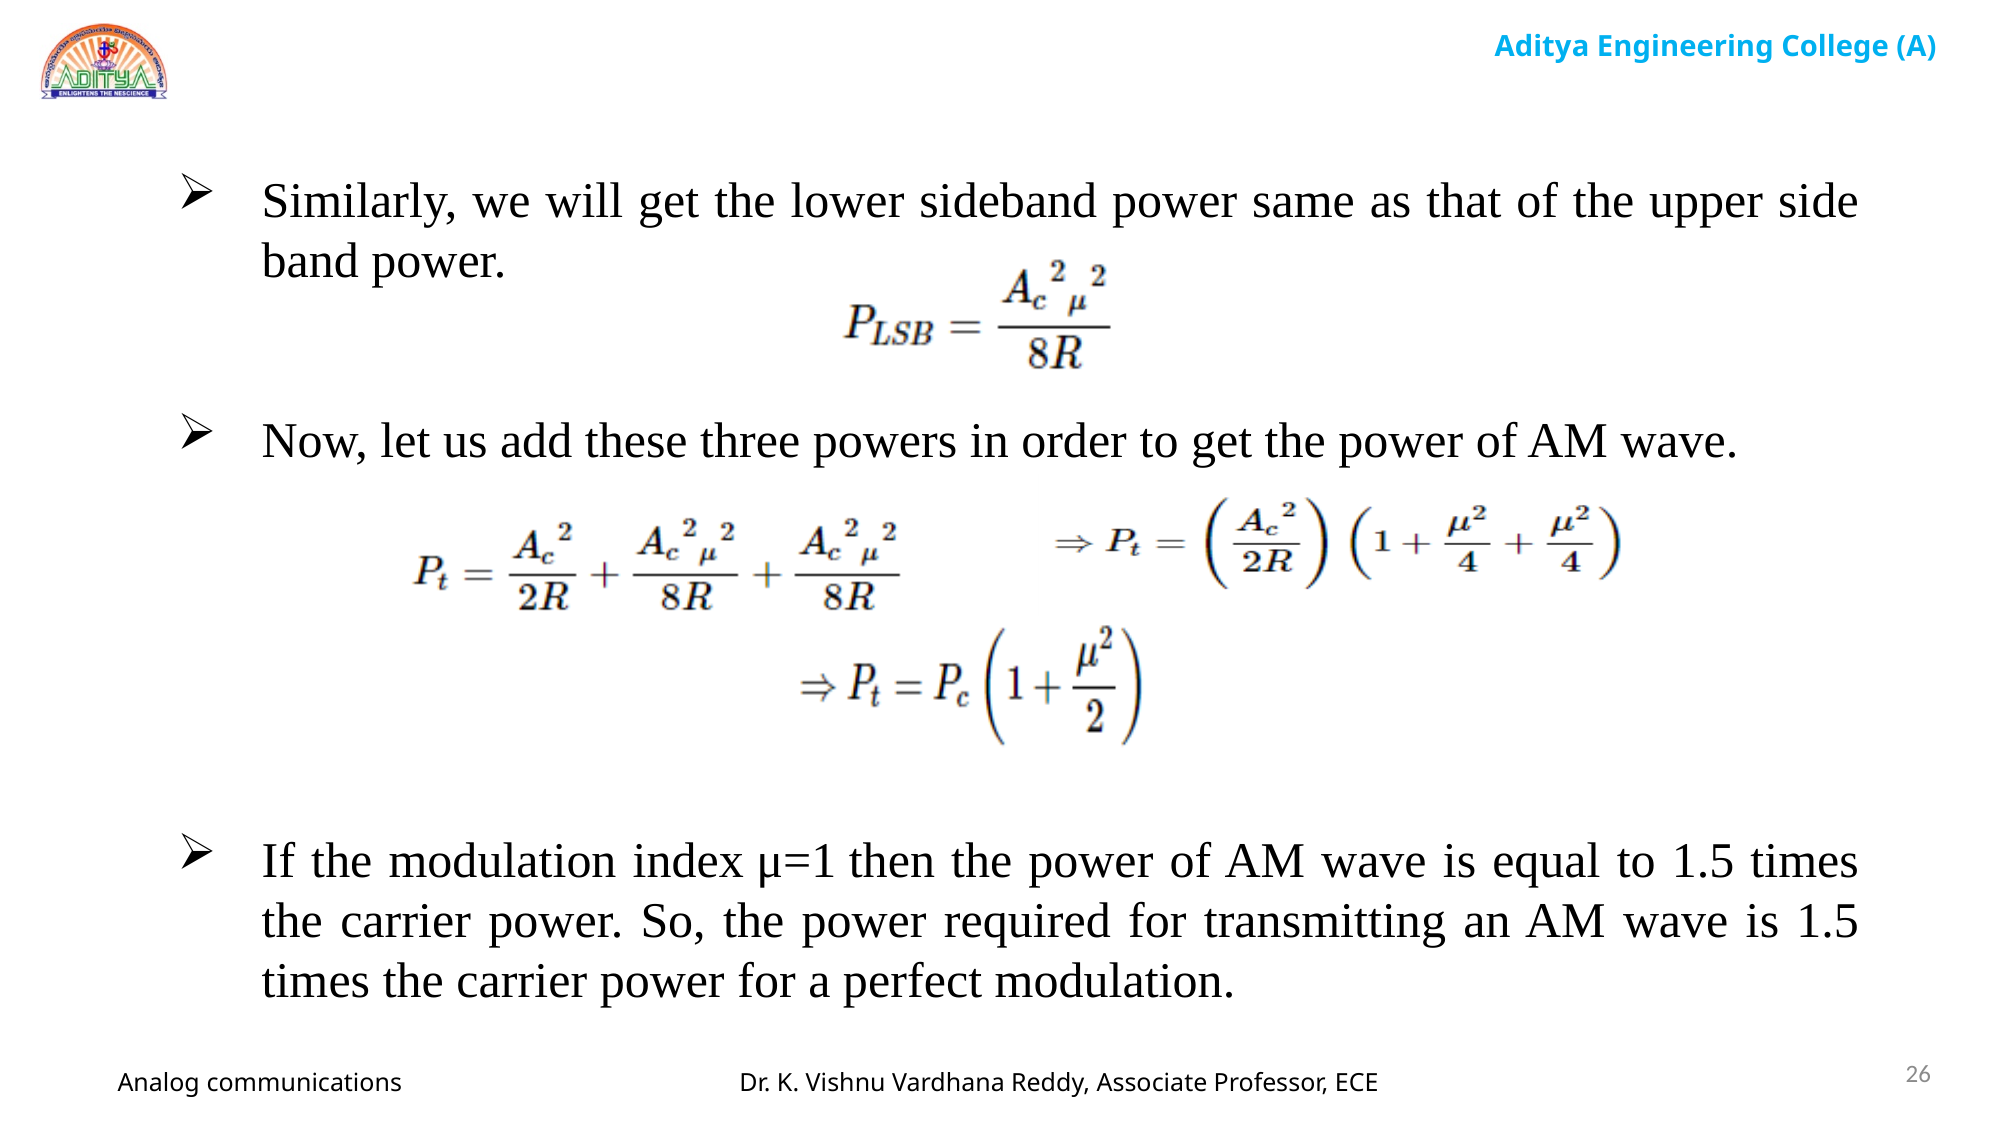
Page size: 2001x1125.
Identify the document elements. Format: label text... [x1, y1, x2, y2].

footer Analog communications Dr. K. Vishnu Vardhana Reddy, Associate Professor, ECE [85, 1042, 1413, 1125]
text_box Aditya Engineering College (A) [1479, 19, 1952, 70]
slide_number 26 [1496, 1042, 1947, 1103]
picture [39, 23, 168, 100]
picture [812, 237, 1138, 388]
picture [374, 487, 1163, 763]
text_box Similarly, we will get the lower sideband power same as that of the upper side band power. Now, let us add these three powers in order to get the power of AM wave. If the modulation index μ=1 then the power of AM wave is equal to 1.5 times the carrier power. So, the power required for transmitting an AM wave is 1.5 times the carrier power for a perfect modulation. [162, 99, 1875, 1015]
picture [1037, 474, 1650, 616]
